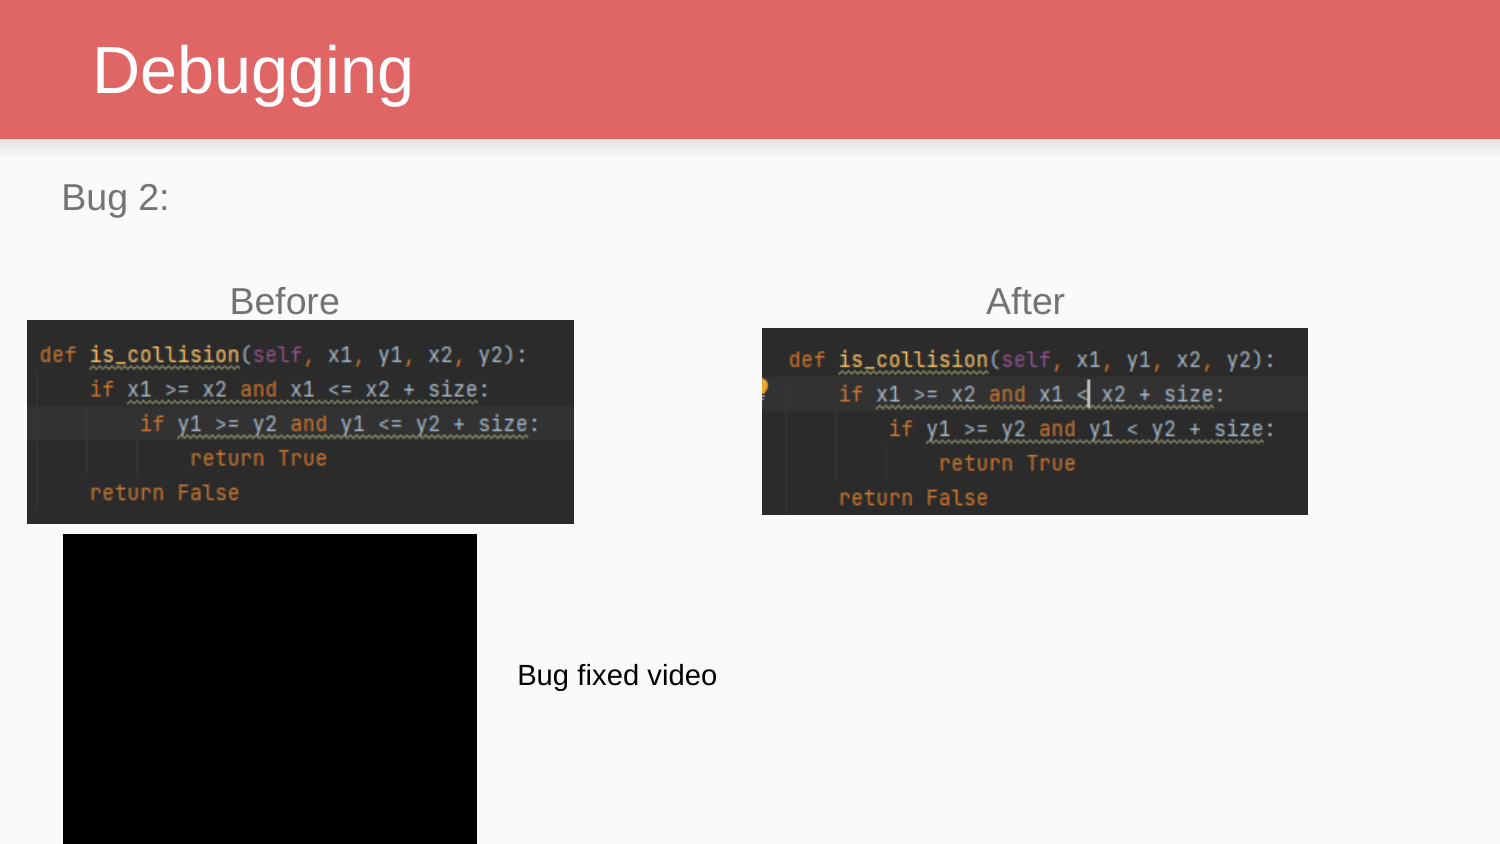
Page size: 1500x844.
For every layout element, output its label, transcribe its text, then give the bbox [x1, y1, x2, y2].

text_box Bug fixed video [502, 640, 1027, 706]
picture [761, 328, 1308, 516]
list Bug 2: Before After [46, 151, 1454, 754]
picture [63, 533, 477, 844]
picture [27, 319, 574, 524]
title Debugging [77, 0, 1427, 123]
